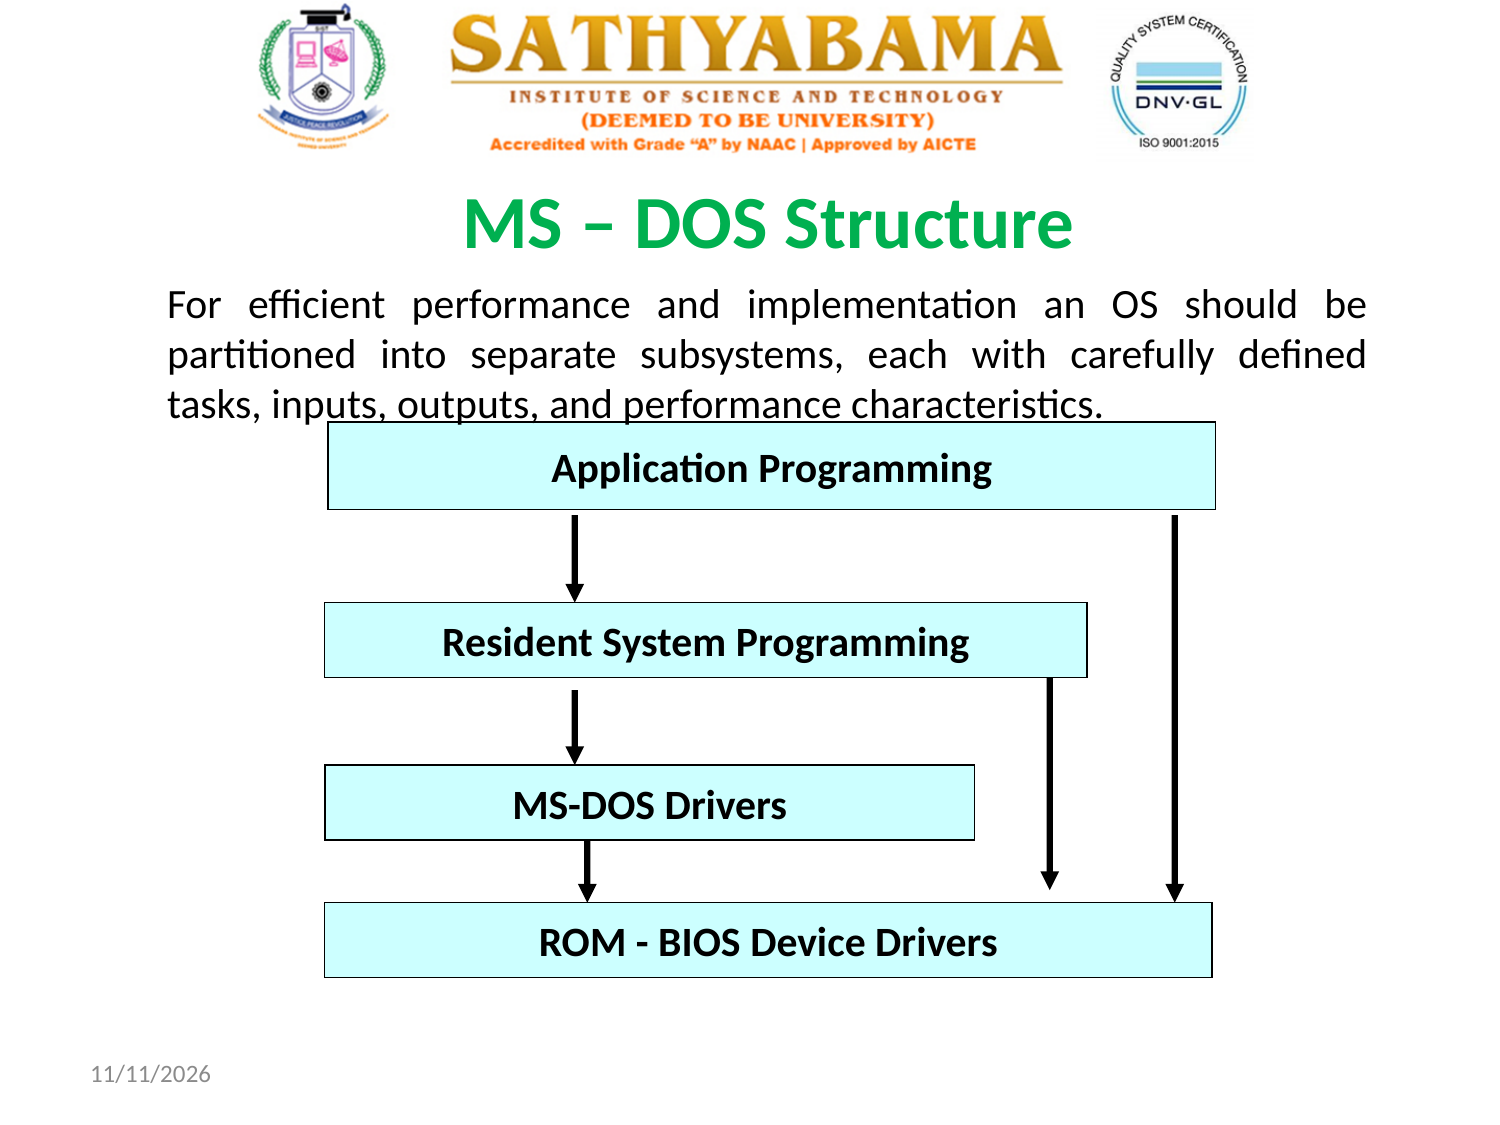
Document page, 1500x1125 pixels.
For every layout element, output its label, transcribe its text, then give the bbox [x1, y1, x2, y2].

text_box [1168, 515, 1181, 903]
text_box [1043, 677, 1056, 891]
text_box [568, 690, 581, 766]
text_box Application Programming [328, 435, 1216, 510]
text_box For efficient performance and implementation an OS should be partitioned into separate subsystems, each with carefully defined tasks, inputs, outputs, and performance characteristics. [152, 269, 1383, 435]
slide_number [75, 1042, 425, 1103]
text_box [581, 840, 594, 903]
text_box MS-DOS Drivers [324, 765, 975, 841]
picture [234, 0, 1271, 176]
text_box ROM - BIOS Device Drivers [324, 902, 1213, 978]
text_box Resident System Programming [324, 602, 1088, 678]
title MS – DOS Structure [93, 164, 1444, 273]
text_box [568, 515, 581, 603]
